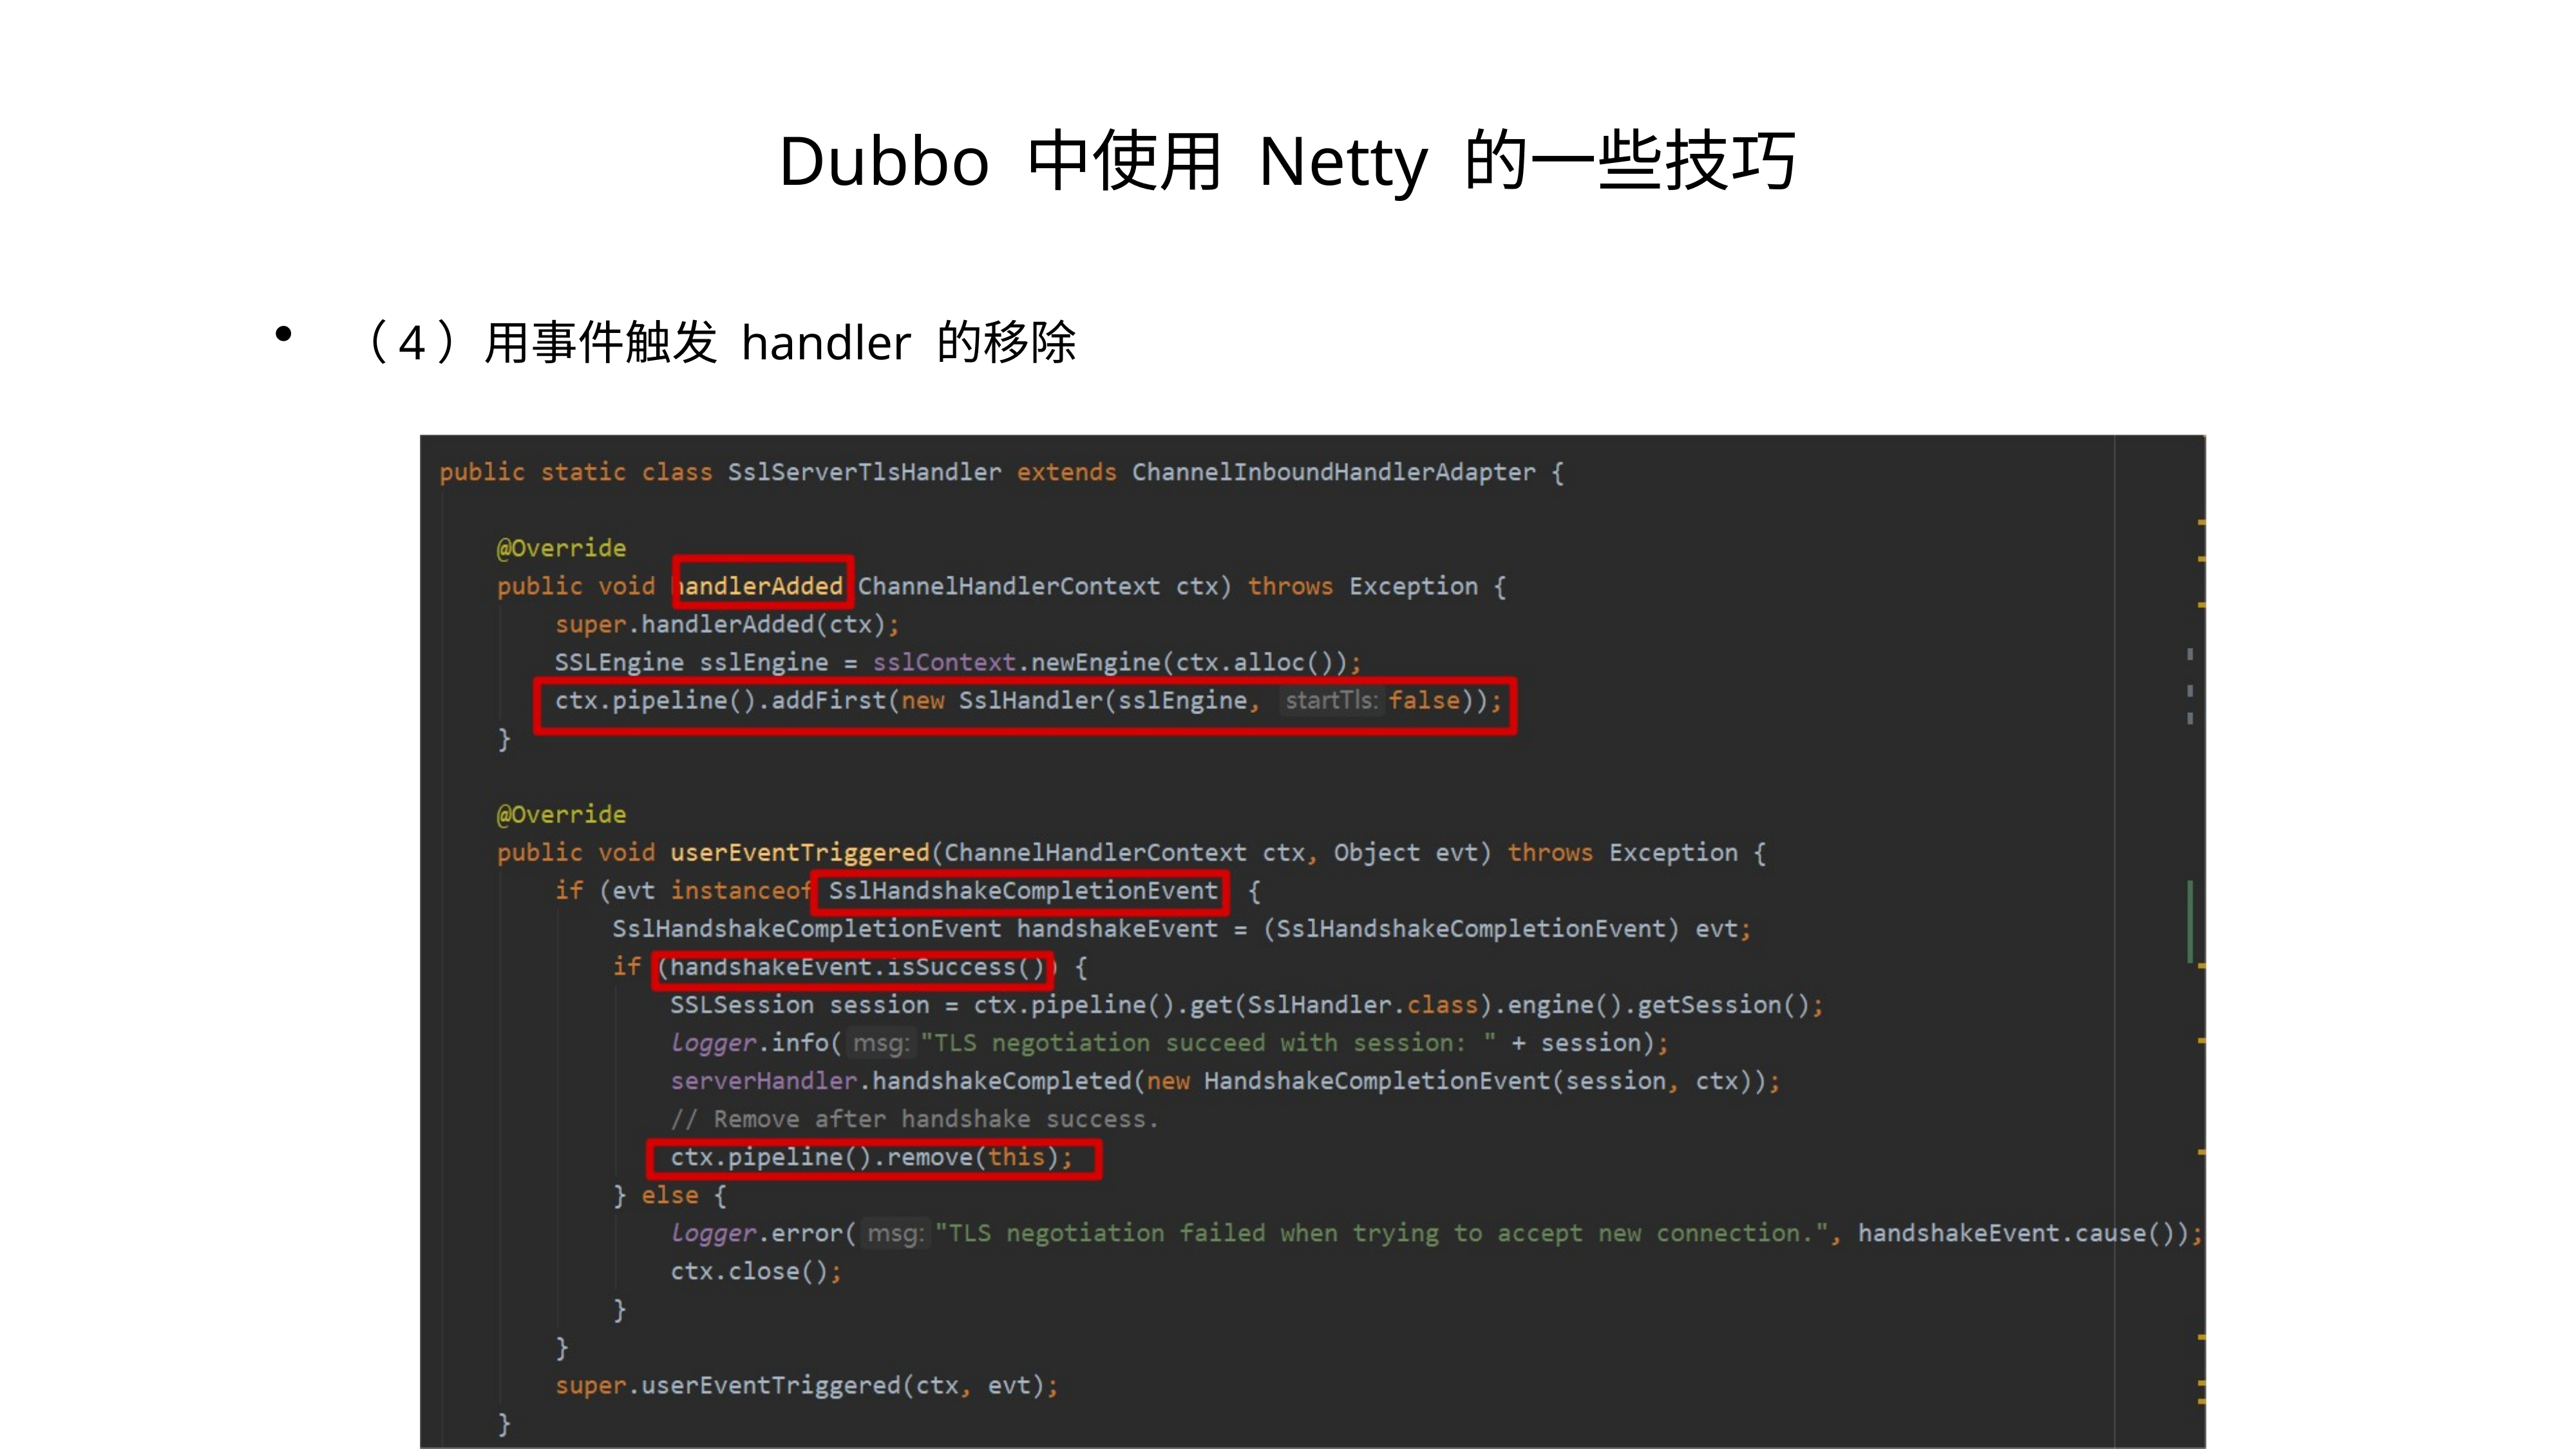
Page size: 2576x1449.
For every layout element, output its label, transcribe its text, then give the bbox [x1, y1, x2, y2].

list （4）用事件触发 handler 的移除 [268, 278, 2433, 1262]
title Dubbo 中使用 Netty 的一些技巧 [178, 37, 2398, 279]
picture [420, 434, 2206, 1449]
